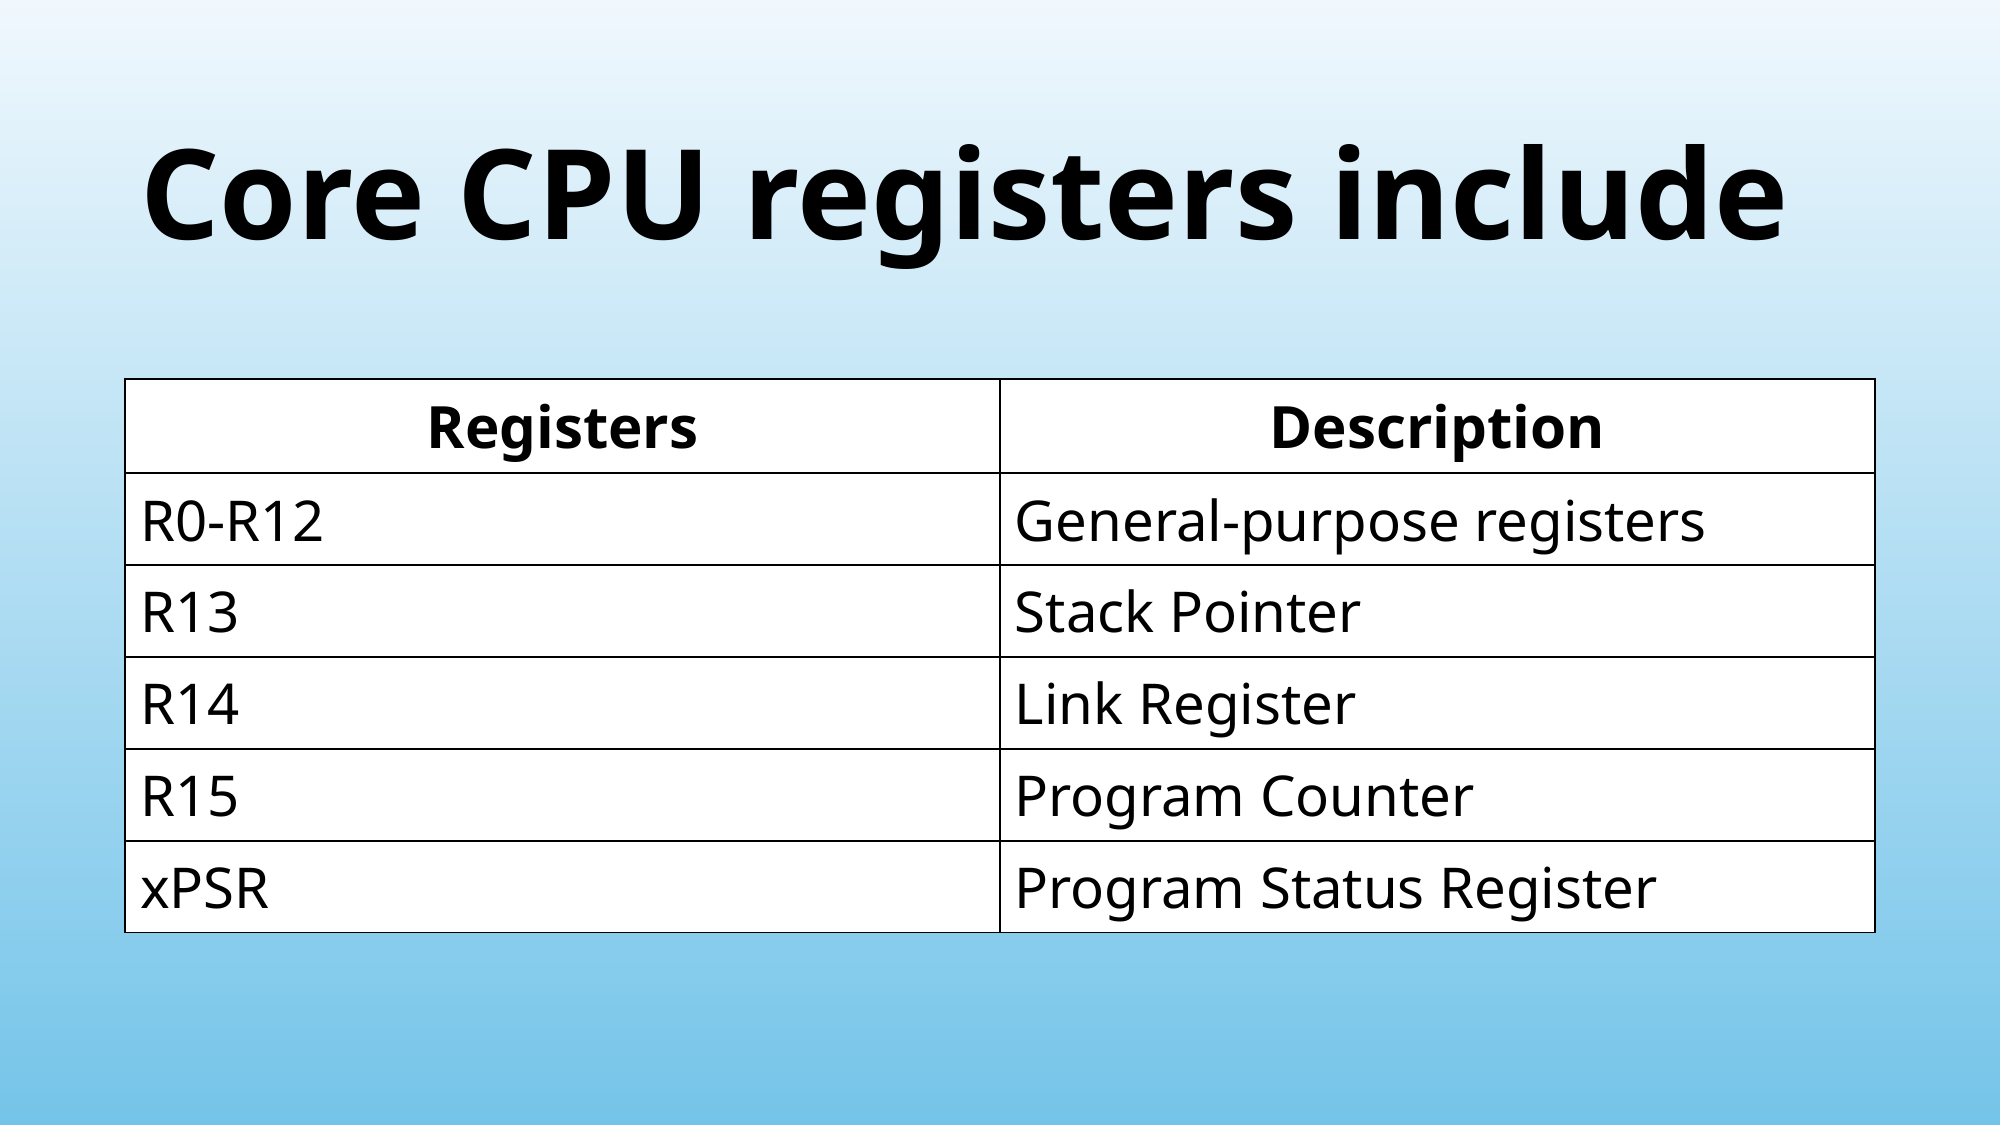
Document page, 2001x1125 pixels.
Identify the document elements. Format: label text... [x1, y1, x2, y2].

table_cell R13 [126, 566, 999, 656]
table_cell R0-R12 [126, 474, 999, 564]
table_cell R15 [126, 750, 999, 840]
table_header Description [1001, 380, 1874, 472]
table_cell R14 [126, 658, 999, 748]
table_cell Link Register [1001, 658, 1874, 748]
table_cell xPSR [126, 842, 999, 932]
table_cell General-purpose registers [1001, 474, 1874, 564]
table_cell Program Counter [1001, 750, 1874, 840]
table_header Registers [126, 380, 999, 472]
table_cell Stack Pointer [1001, 566, 1874, 656]
title Core CPU registers include [125, 62, 1851, 336]
table_cell Program Status Register [1001, 842, 1874, 932]
